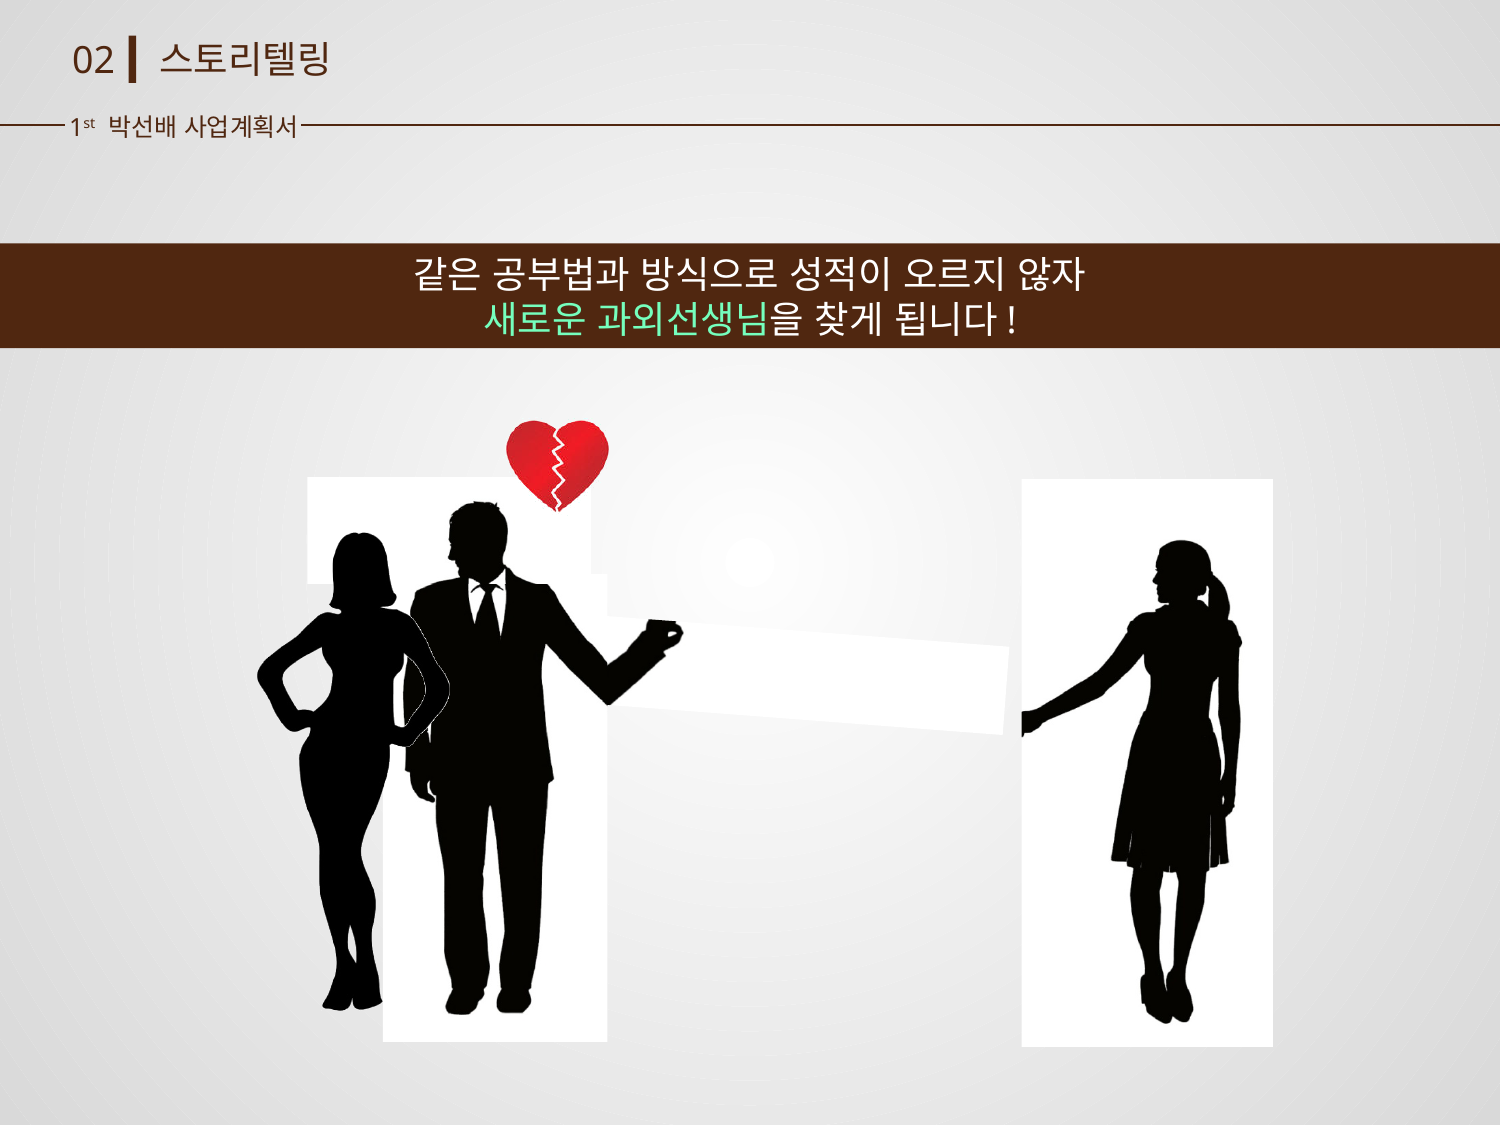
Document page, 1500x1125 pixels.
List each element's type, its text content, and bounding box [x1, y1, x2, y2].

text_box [0, 103, 1500, 150]
picture [494, 402, 614, 527]
text_box 같은 공부법과 방식으로 성적이 오르지 않자 새로운 과외선생님을 찾게 됩니다! [0, 243, 1500, 349]
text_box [55, 28, 356, 90]
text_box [254, 476, 1274, 1047]
